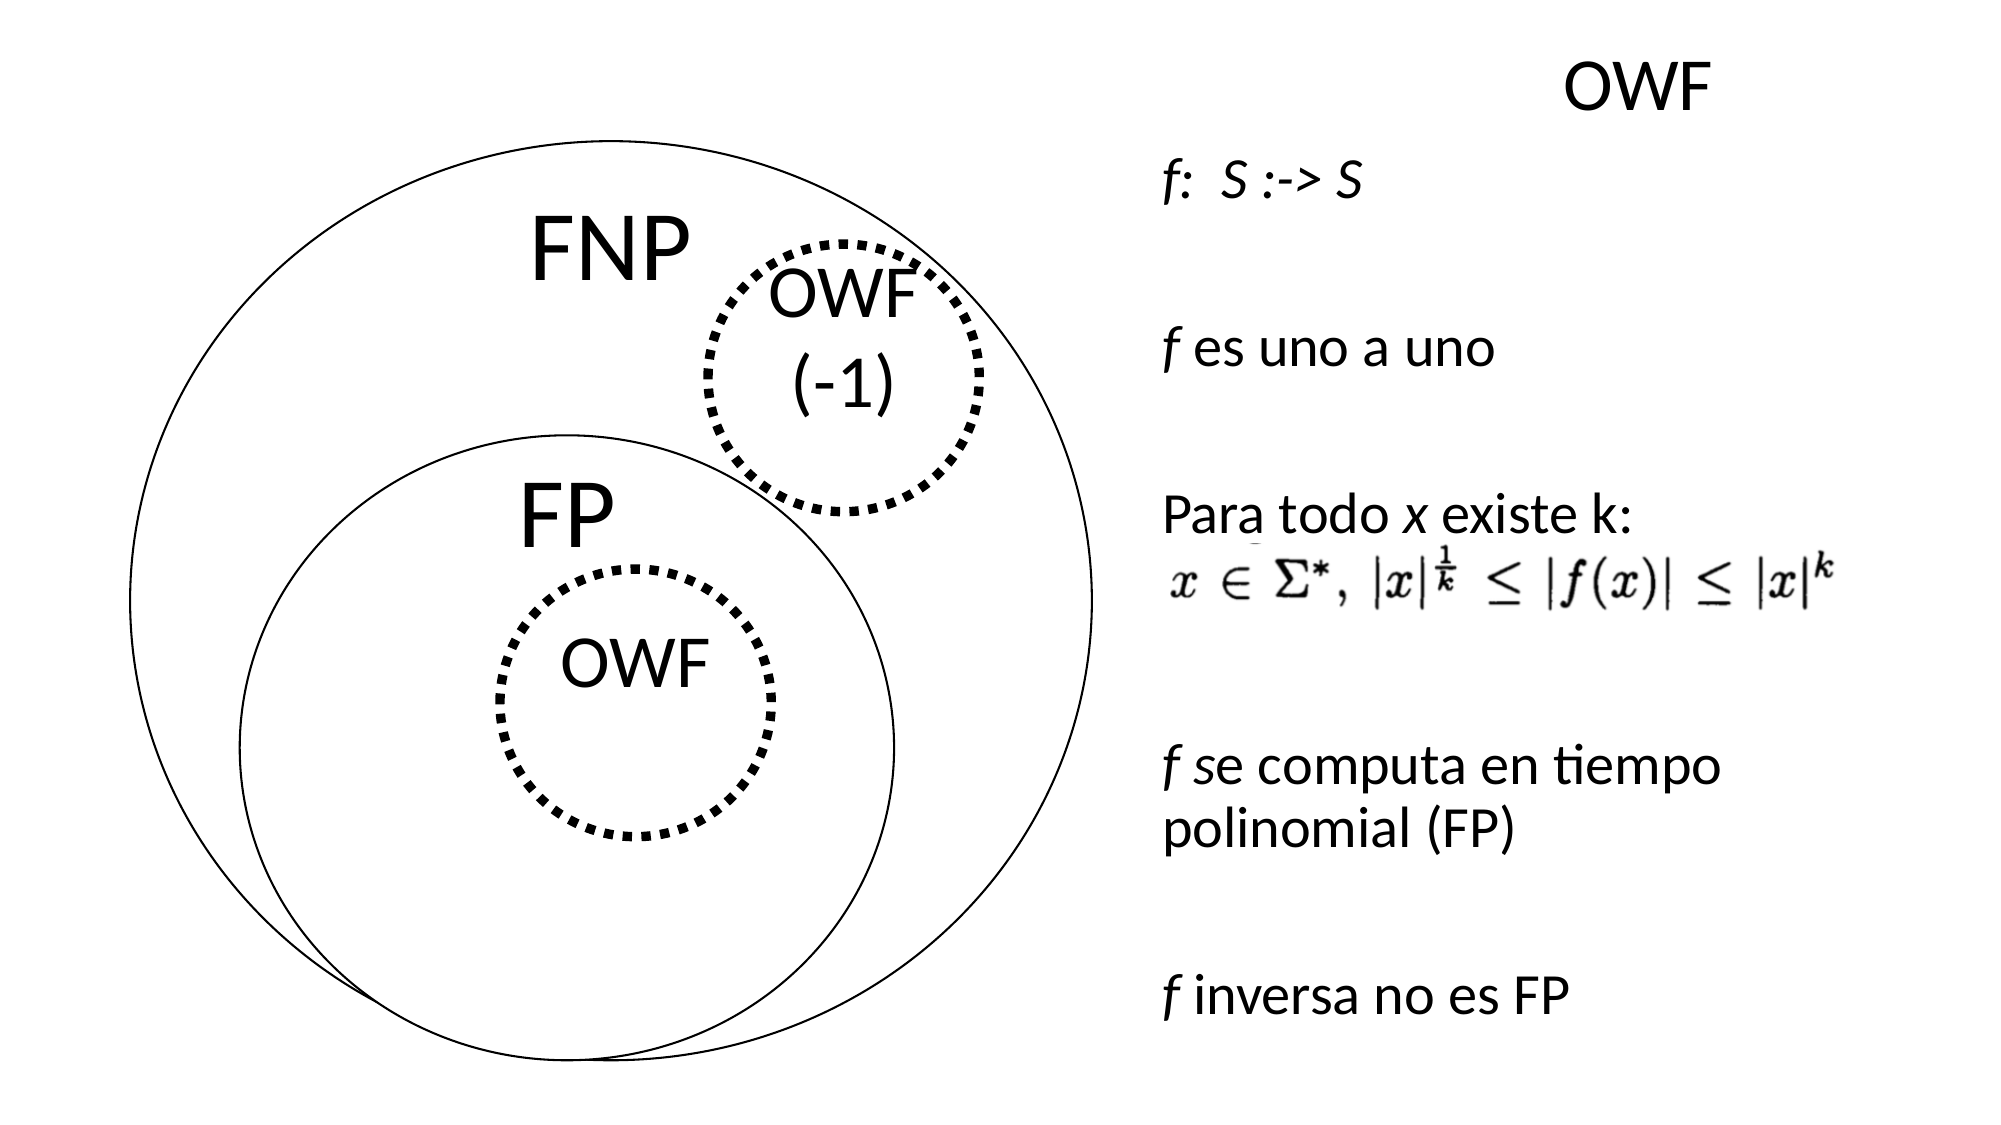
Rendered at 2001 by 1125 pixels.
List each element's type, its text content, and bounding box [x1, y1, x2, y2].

text_box OWF(-1) [706, 243, 981, 513]
text_box OWF [498, 568, 773, 838]
text_box FNP [129, 140, 1093, 1062]
picture [1166, 543, 1844, 617]
text_box FP [238, 434, 896, 1062]
text_box OWF [1503, 0, 1774, 263]
list f: S :-> S f es uno a uno Para todo x existe k: f se computa en tiempo polinomial (FP) f inversa no es FP [1147, 141, 1863, 1083]
